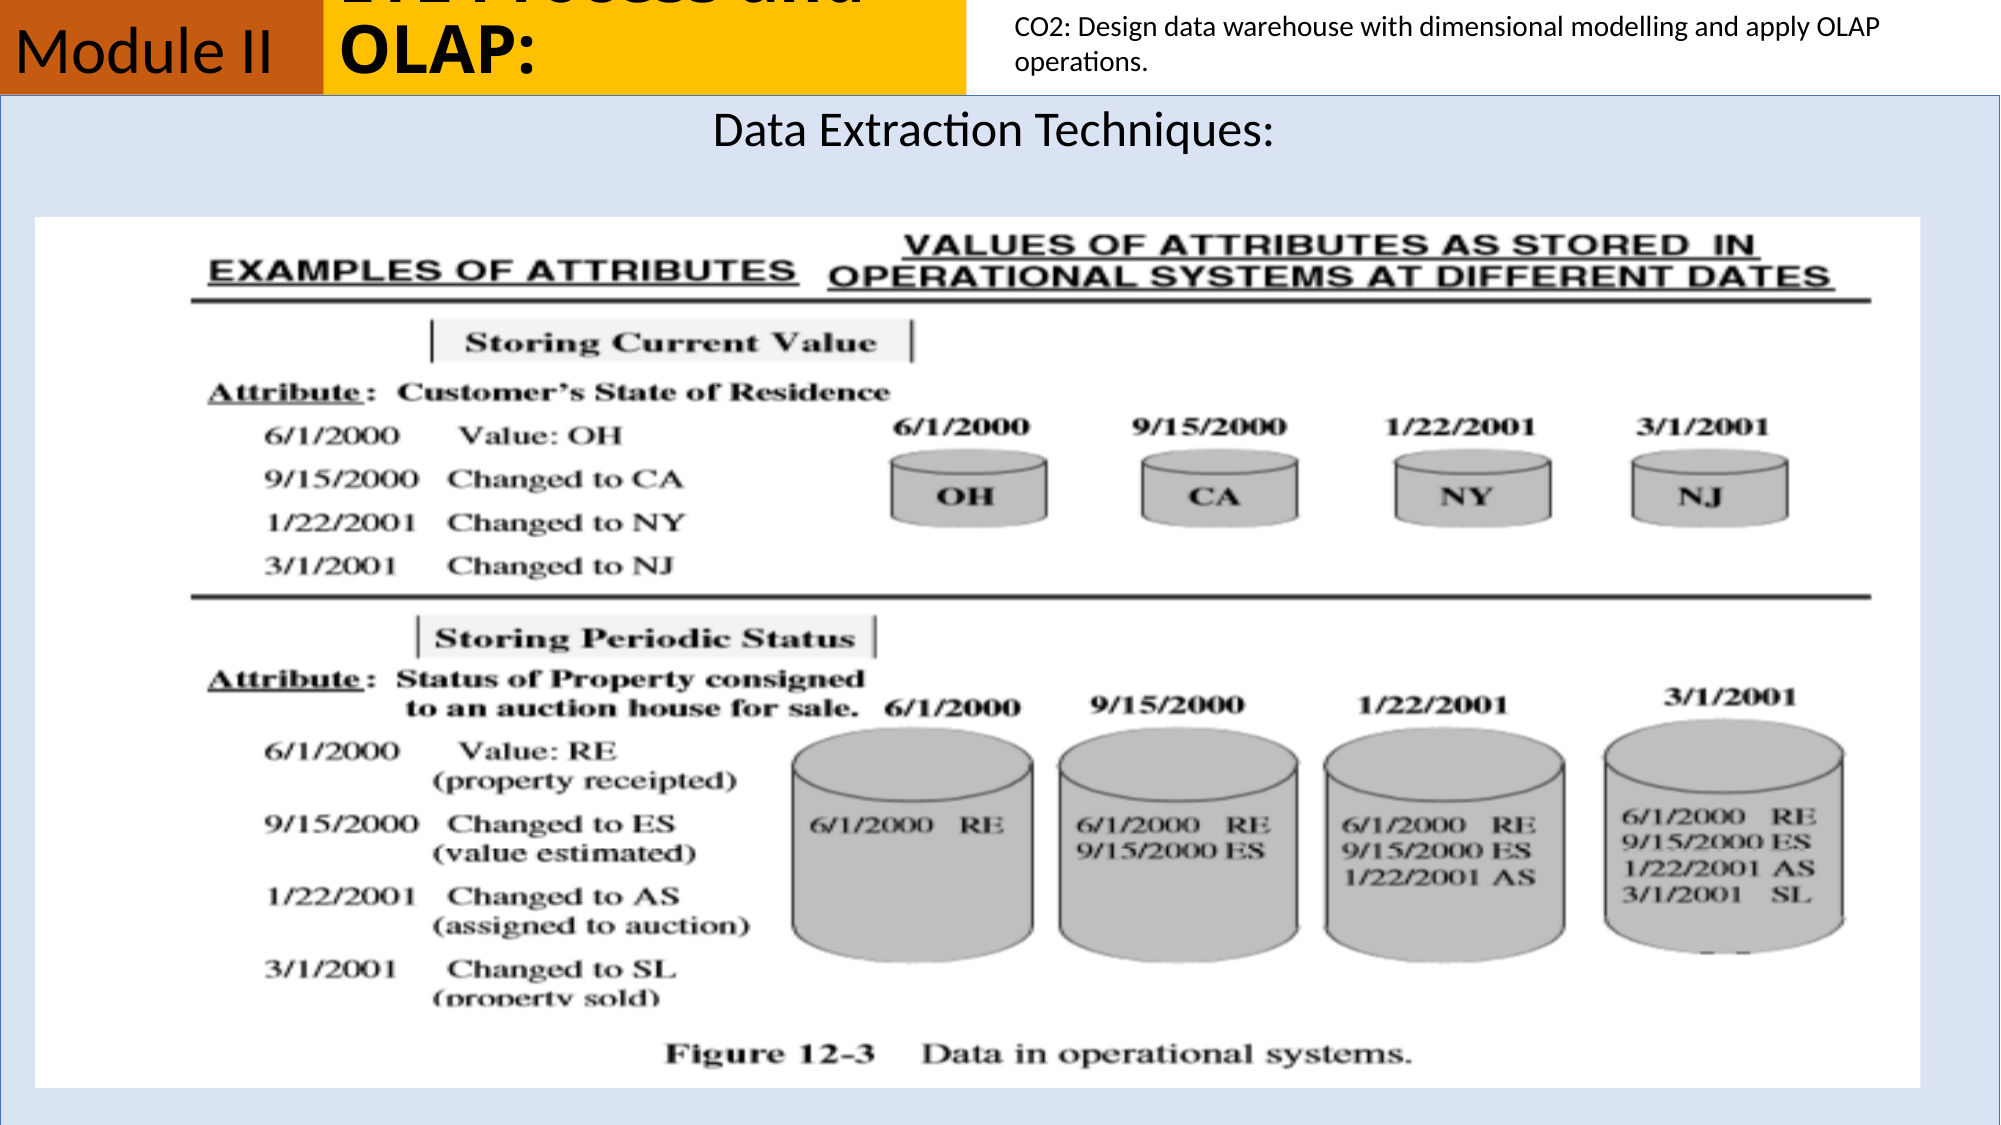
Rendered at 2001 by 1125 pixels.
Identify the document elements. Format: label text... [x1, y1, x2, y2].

picture [34, 217, 1921, 1088]
text_box Module II [0, 0, 324, 95]
subtitle Data Extraction Techniques: [0, 95, 2000, 1125]
title ETL Process and OLAP: [324, 0, 967, 95]
text_box CO2: Design data warehouse with dimensional modelling and apply OLAP operations. [999, 0, 2000, 120]
